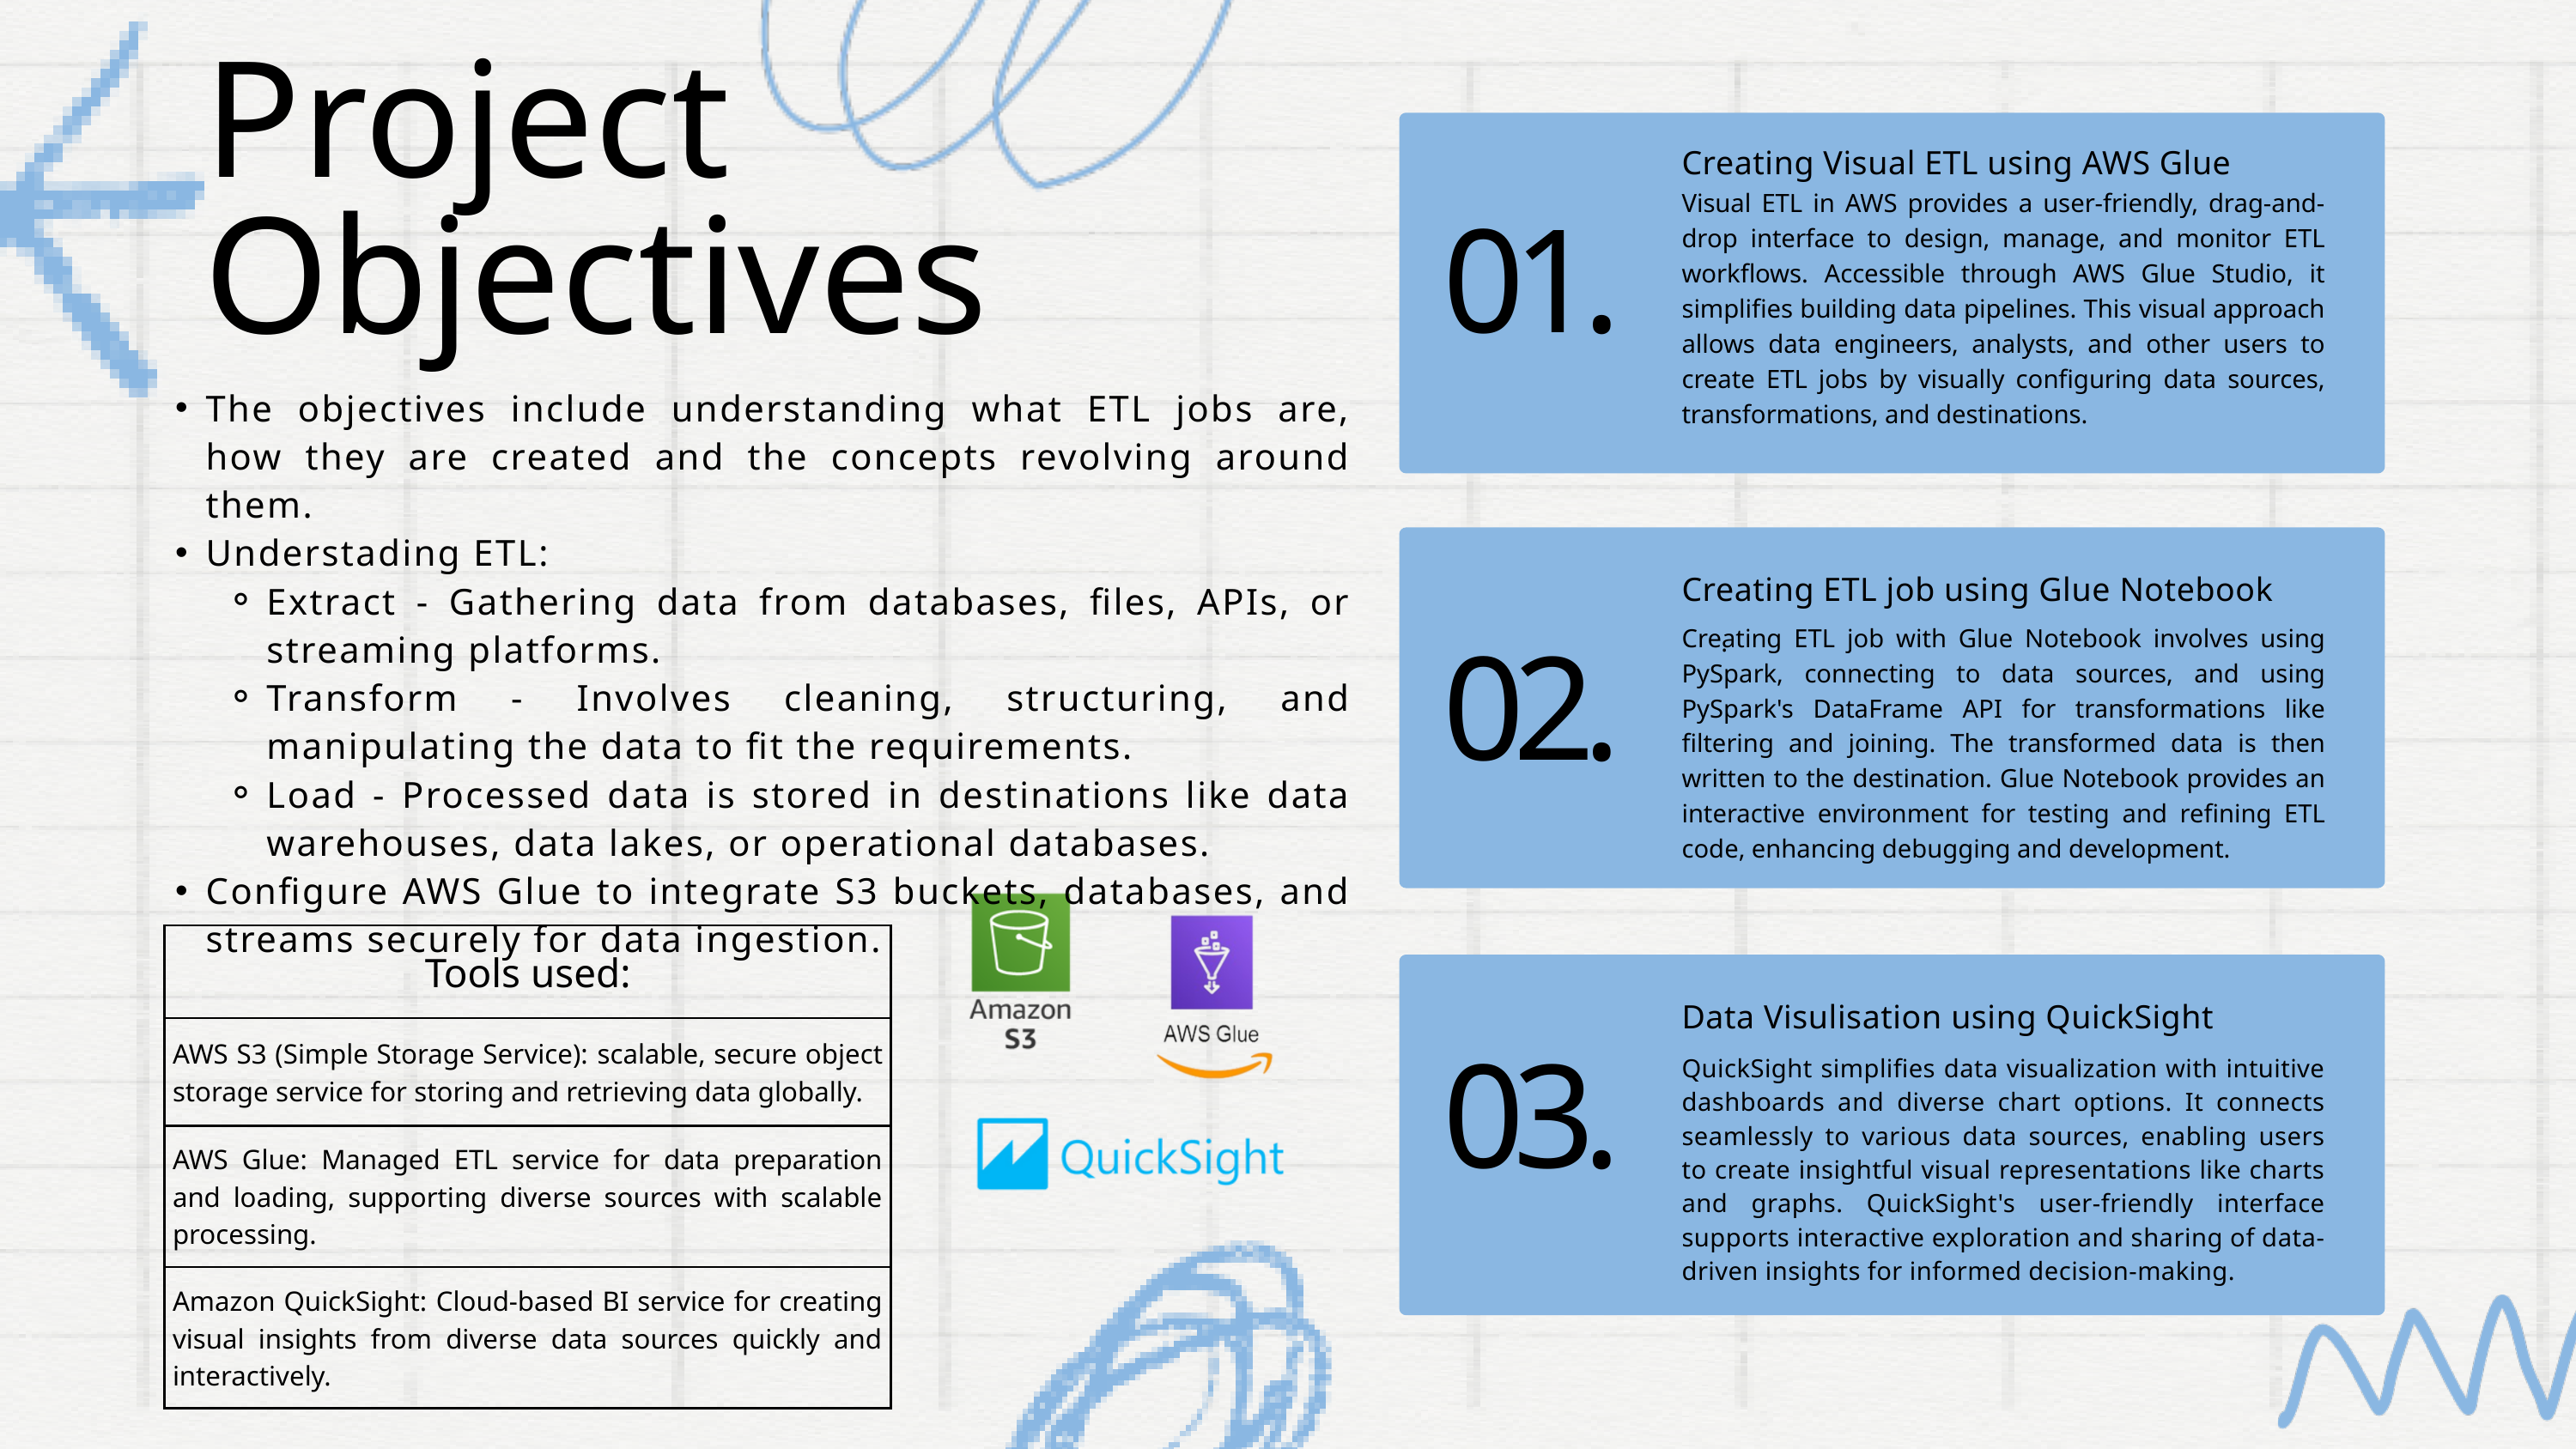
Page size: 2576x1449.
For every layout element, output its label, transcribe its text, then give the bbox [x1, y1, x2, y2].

table_cell AWS Glue: Managed ETL service for data preparation and loading, supporting diverse sources with scalable processing. [166, 1127, 890, 1266]
table_cell Amazon QuickSight: Cloud-based BI service for creating visual insights from diverse data sources quickly and interactively. [166, 1268, 890, 1407]
text_box Project Objectives [204, 52, 1191, 366]
text_box [2277, 1294, 2576, 1429]
text_box [967, 1240, 1332, 1449]
table_header Tools used: [166, 1009, 890, 1017]
text_box [1116, 1009, 1321, 1106]
text_box [0, 0, 2576, 1449]
text_box [629, 0, 1332, 193]
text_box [1399, 112, 2385, 474]
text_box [1399, 954, 2385, 1316]
text_box [0, 3, 204, 397]
text_box The objectives include understanding what ETL jobs are, how they are created and the concepts revolving around them. Understading ETL: Extract - Gathering data from databases, files, APIs, or streaming platforms. Transform - Involves cleaning, structuring, and manipulating the data to fit the requirements. Load - Processed data is stored in destinations like data warehouses, data lakes, or operational databases. Configure AWS Glue to integrate S3 buckets, databases, and streams securely for data ingestion. [144, 380, 1352, 1009]
text_box [933, 1009, 1106, 1084]
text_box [1399, 527, 2385, 888]
table_cell AWS S3 (Simple Storage Service): scalable, secure object storage service for storing and retrieving data globally. [166, 1019, 890, 1125]
text_box [967, 1113, 1293, 1196]
